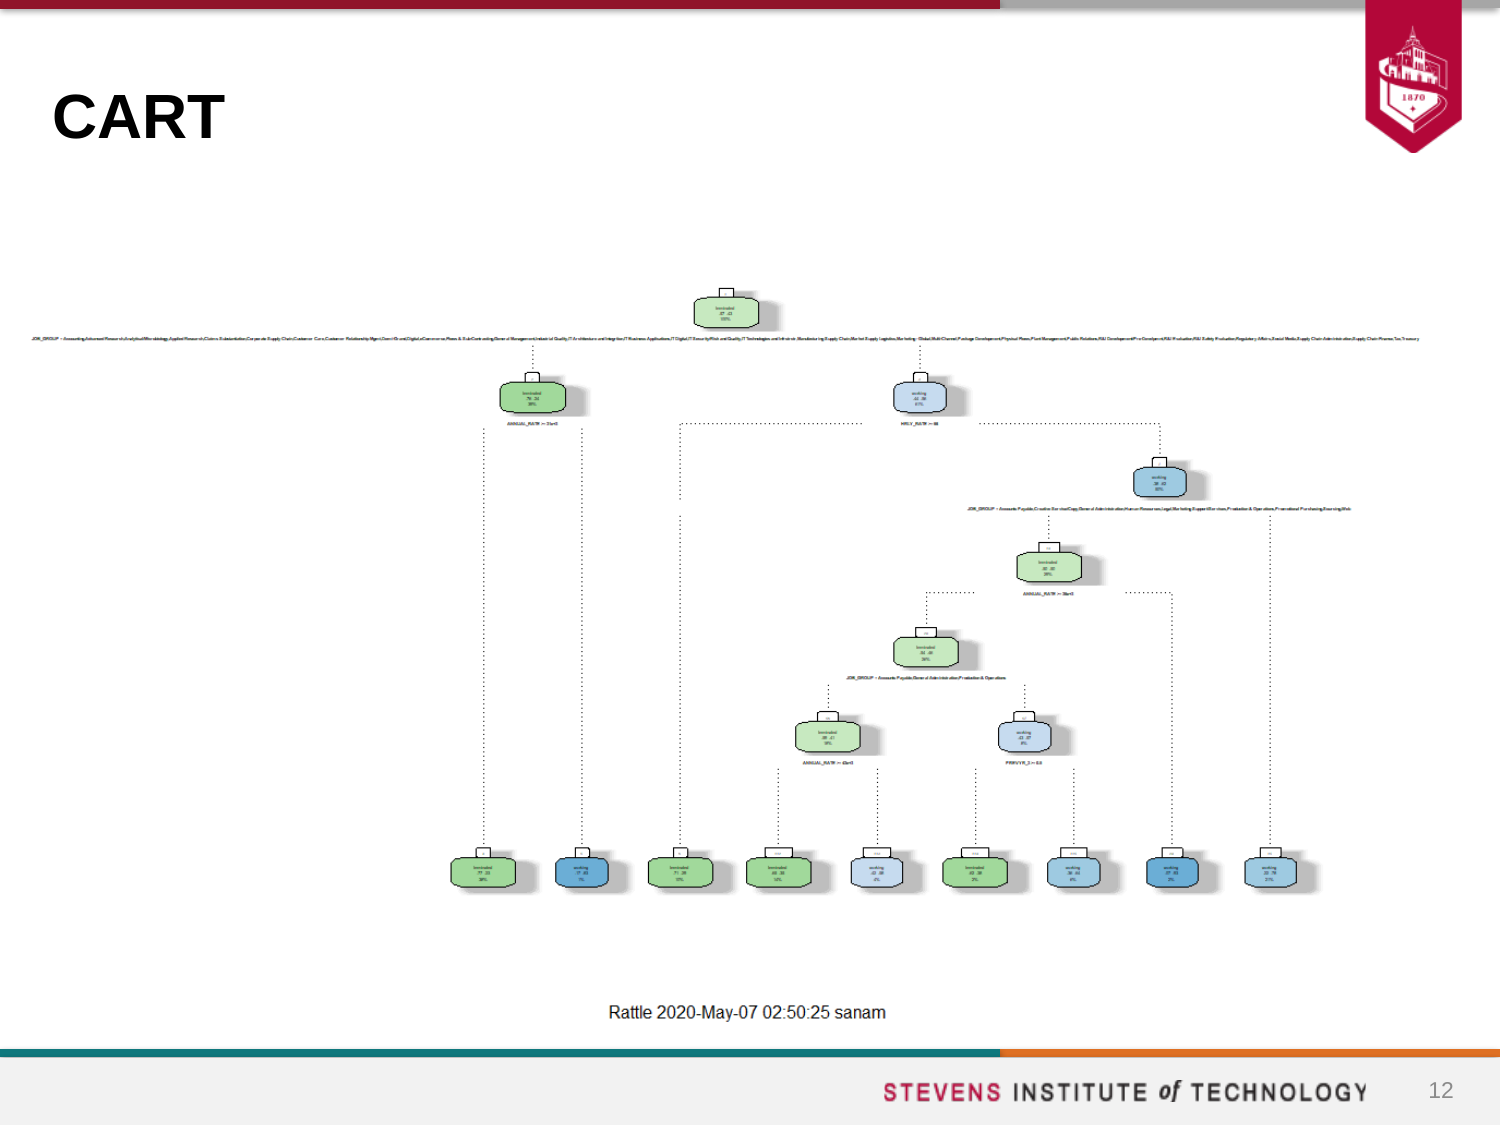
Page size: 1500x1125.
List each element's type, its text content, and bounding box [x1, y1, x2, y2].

title CART [37, 68, 1236, 154]
slide_number 12 [1401, 1059, 1481, 1120]
picture [0, 156, 1500, 1025]
